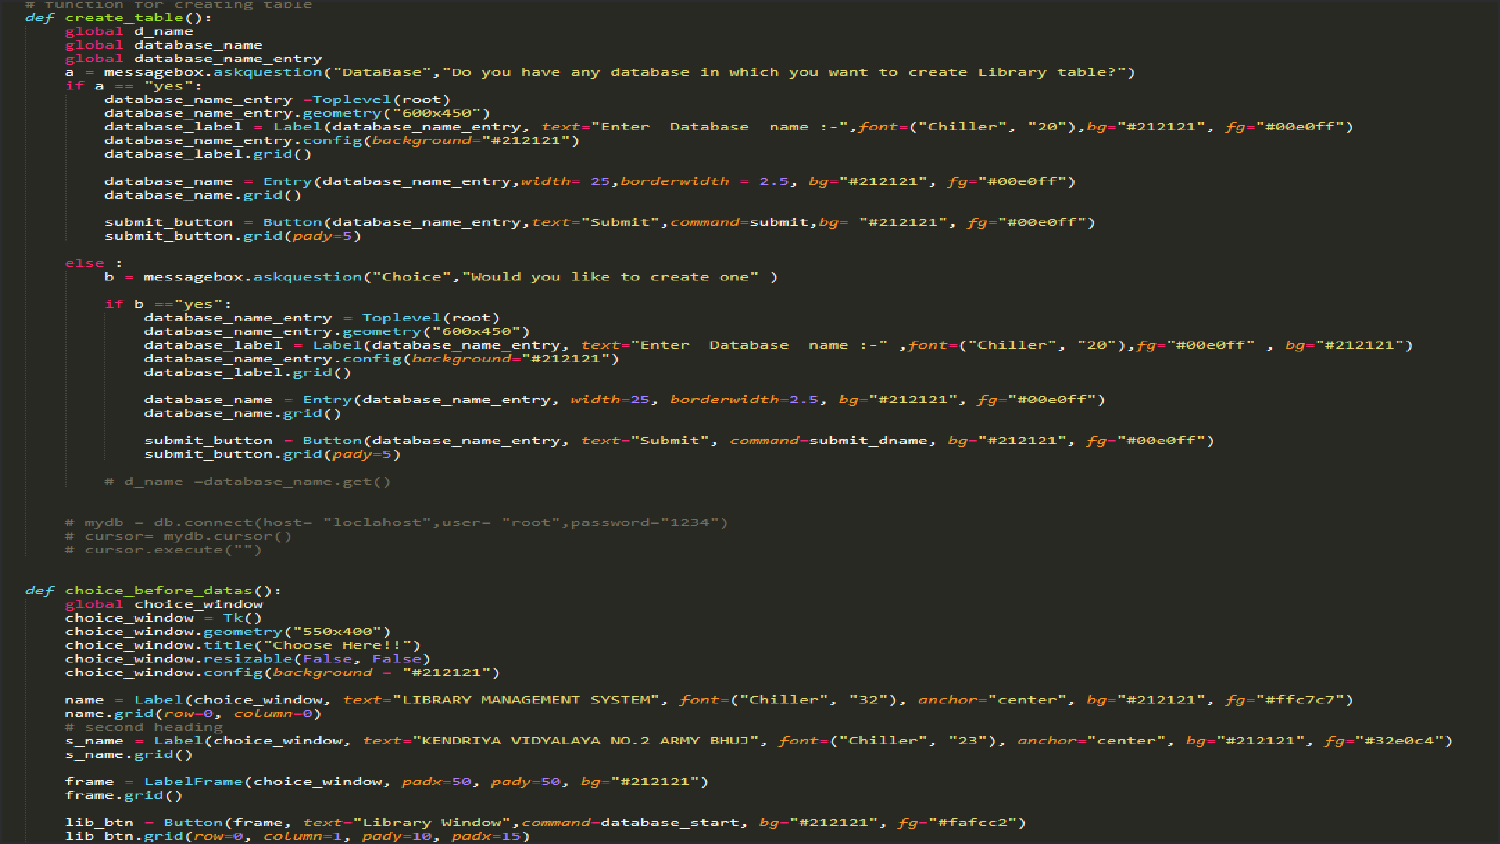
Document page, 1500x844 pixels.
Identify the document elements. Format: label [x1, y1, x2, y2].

text_box [0, 0, 1500, 844]
